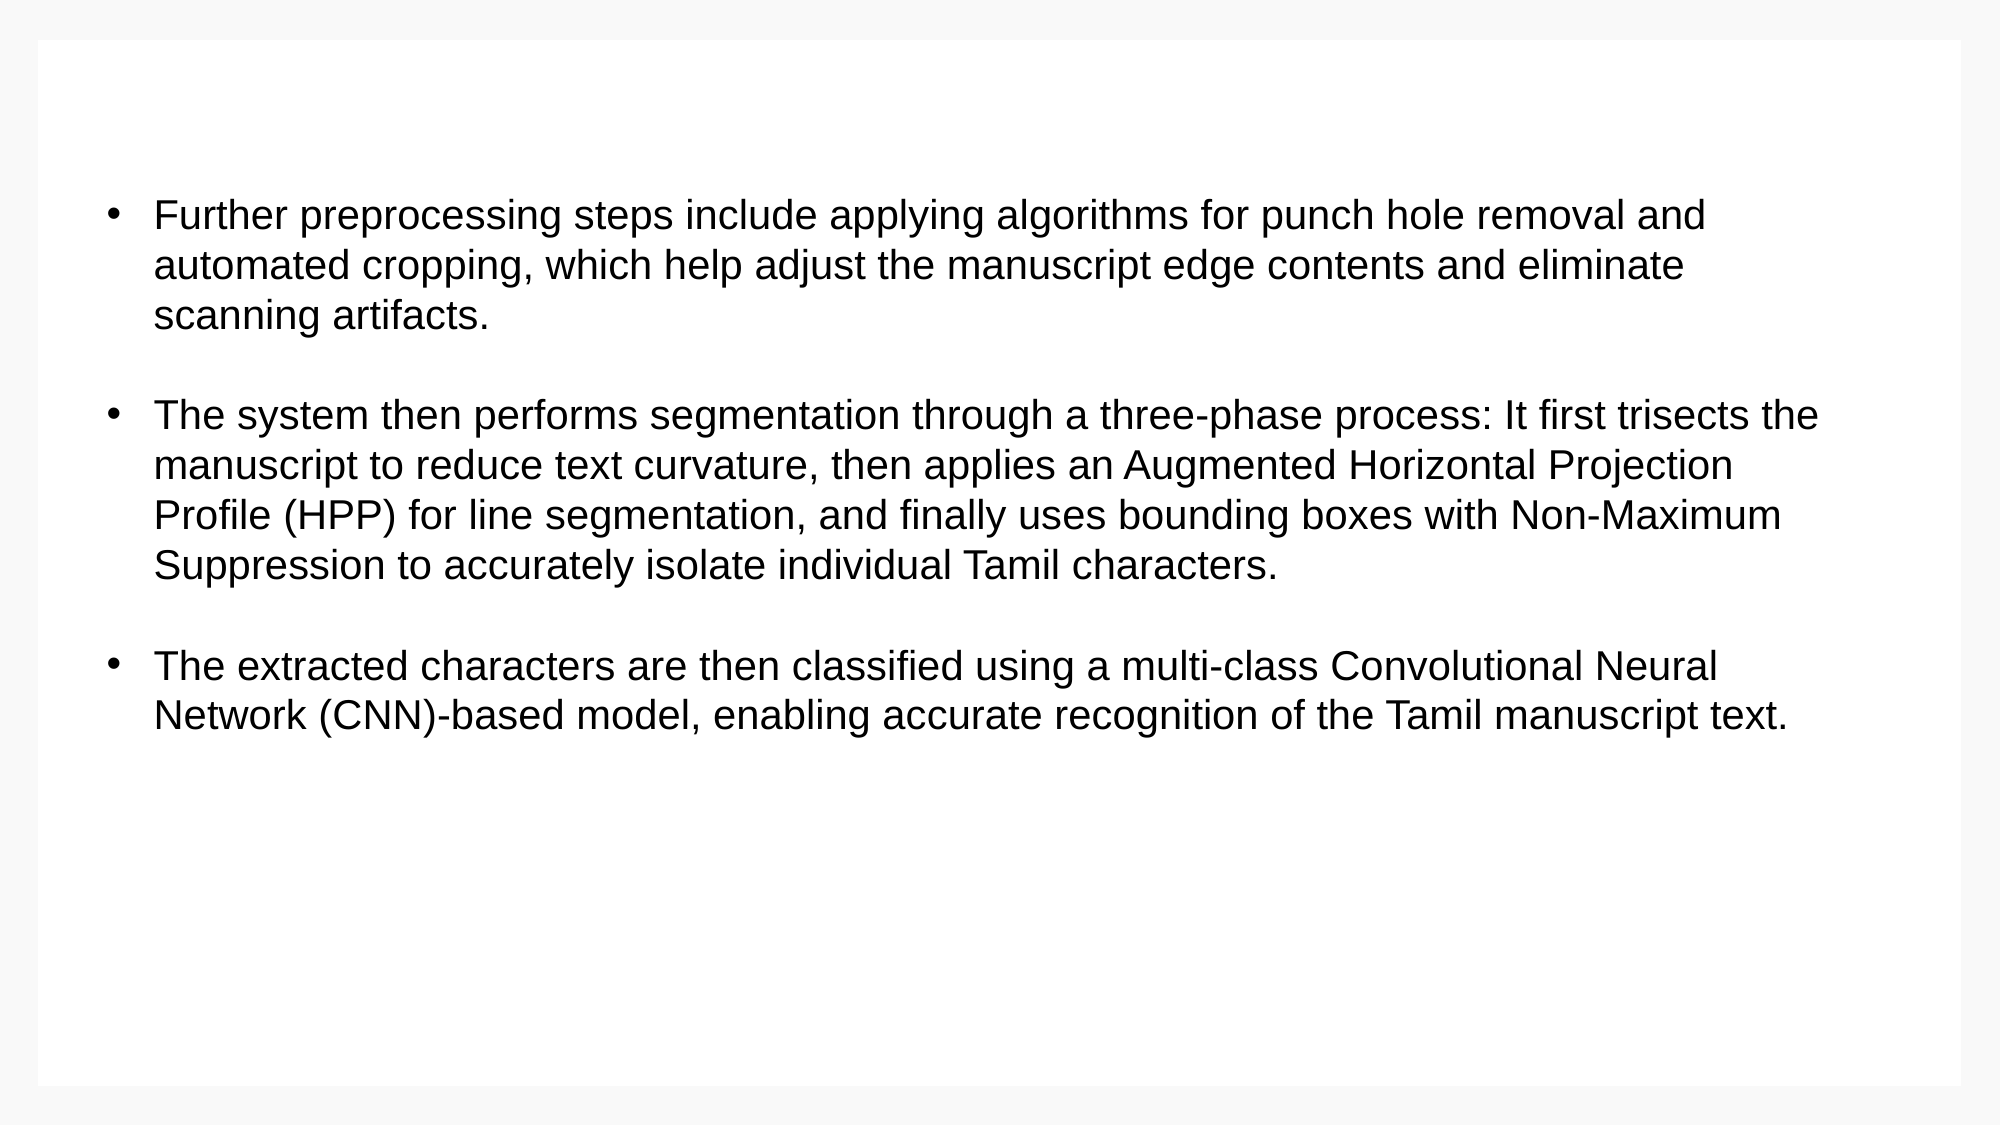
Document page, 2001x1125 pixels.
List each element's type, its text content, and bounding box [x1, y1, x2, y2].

text_box Further preprocessing steps include applying algorithms for punch hole removal and automated cropping, which help adjust the manuscript edge contents and eliminate scanning artifacts. The system then performs segmentation through a three-phase process: It first trisects the manuscript to reduce text curvature, then applies an Augmented Horizontal Projection Profile (HPP) for line segmentation, and finally uses bounding boxes with Non-Maximum Suppression to accurately isolate individual Tamil characters. The extracted characters are then classified using a multi-class Convolutional Neural Network (CNN)-based model, enabling accurate recognition of the Tamil manuscript text. [91, 180, 1847, 836]
